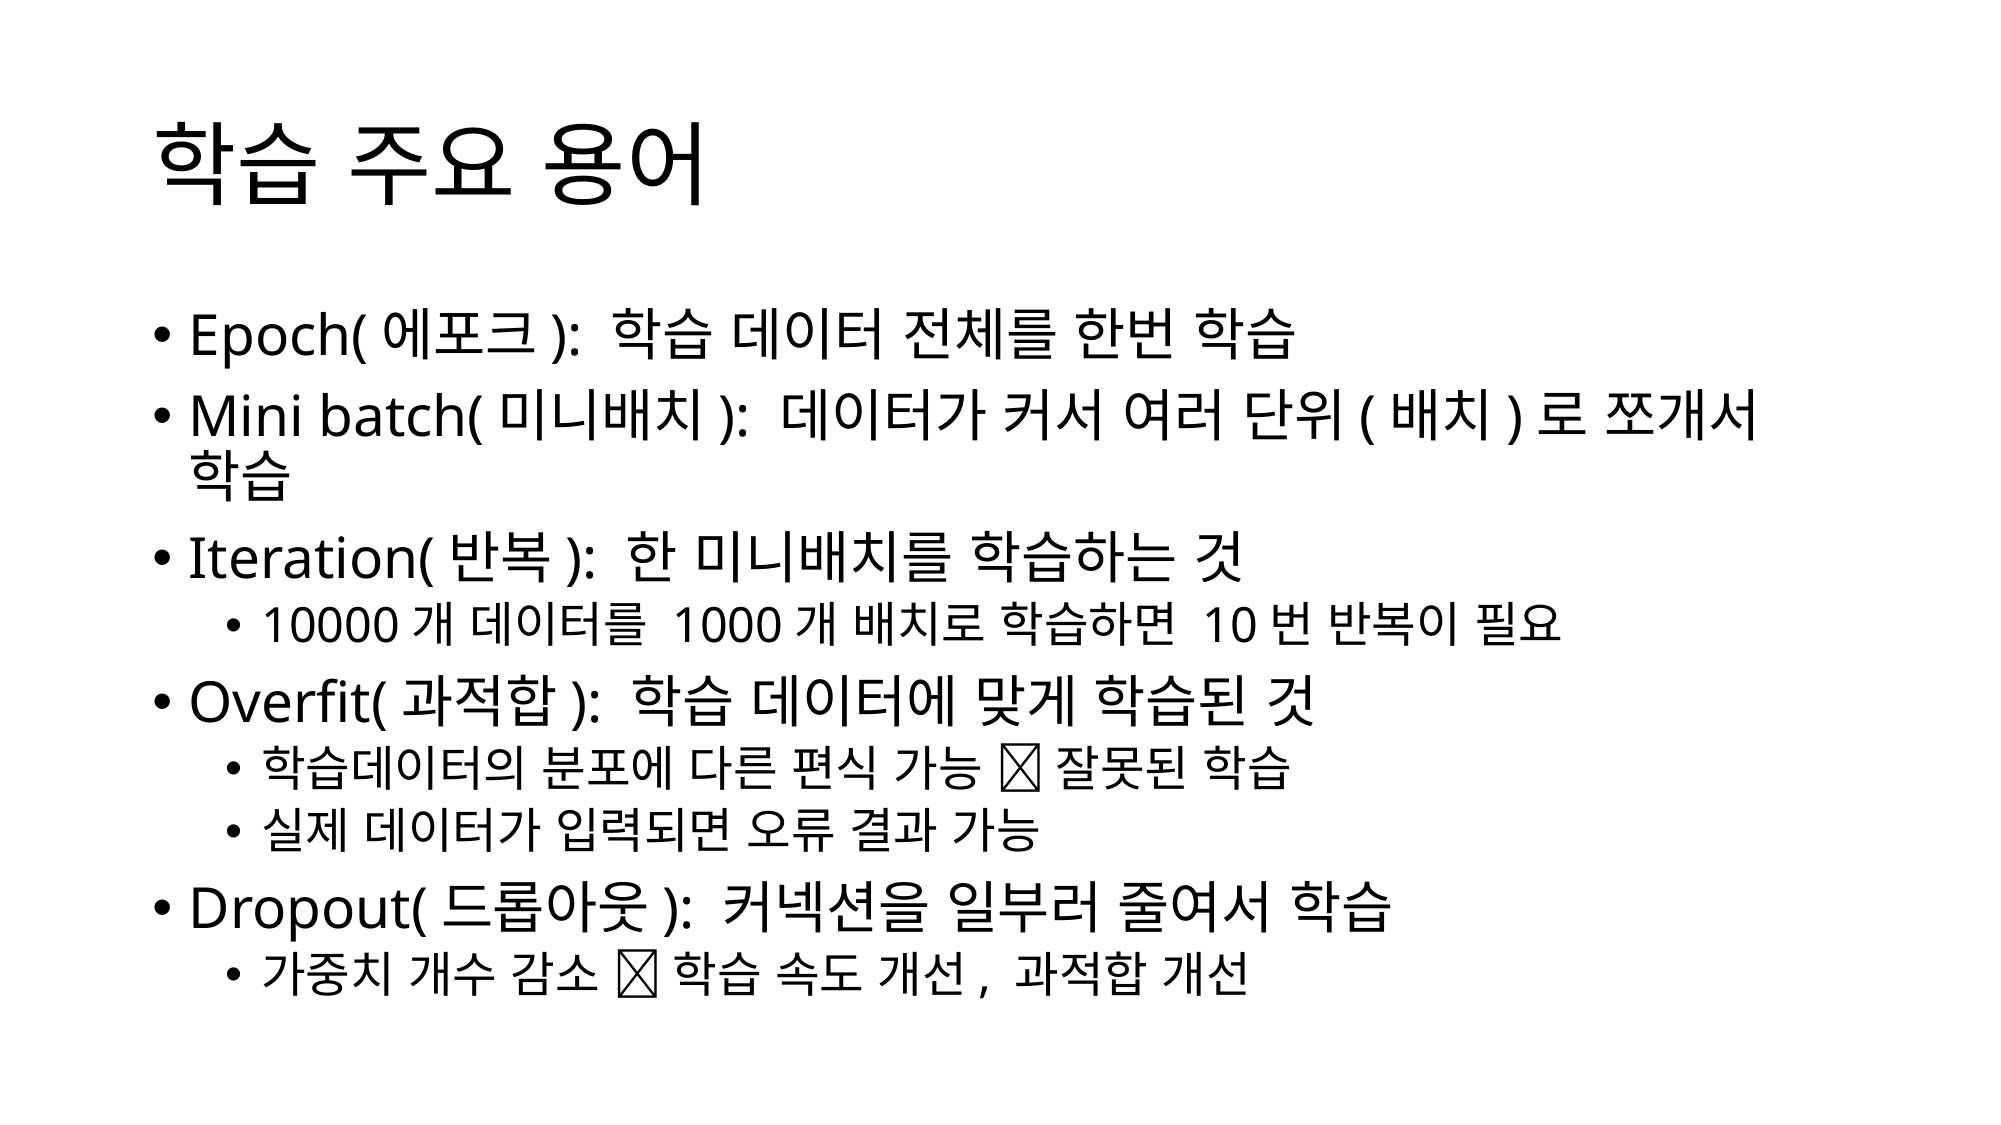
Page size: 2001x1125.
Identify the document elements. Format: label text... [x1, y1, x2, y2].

list Epoch(에포크): 학습 데이터 전체를 한번 학습 Mini batch(미니배치): 데이터가 커서 여러 단위(배치)로 쪼개서 학습 Iteration(반복): 한 미니배치를 학습하는 것 10000개 데이터를 1000개 배치로 학습하면 10번 반복이 필요 Overfit(과적합): 학습 데이터에 맞게 학습된 것 학습데이터의 분포에 다른 편식 가능  잘못된 학습 실제 데이터가 입력되면 오류 결과 가능 Dropout(드롭아웃): 커넥션을 일부러 줄여서 학습 가중치 개수 감소  학습 속도 개선, 과적합 개선 [137, 299, 1863, 1014]
title 학습 주요 용어 [137, 59, 1863, 278]
